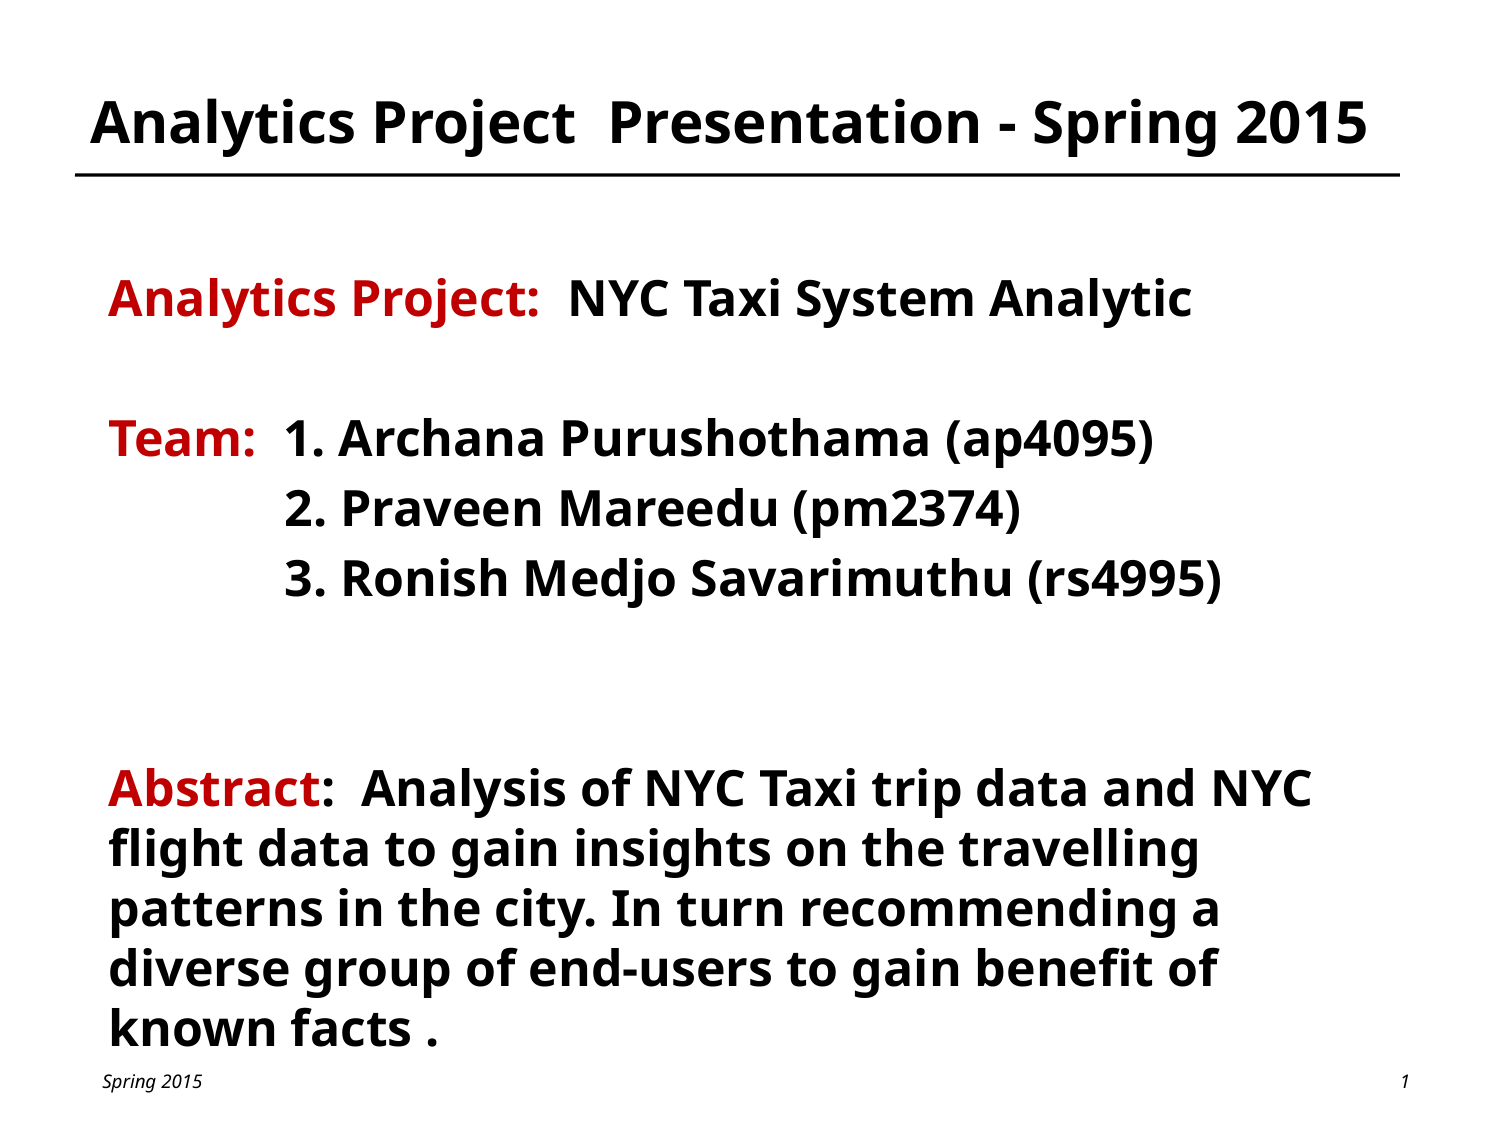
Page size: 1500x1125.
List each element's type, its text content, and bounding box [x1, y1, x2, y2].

slide_number 1 [1074, 1062, 1425, 1100]
title Analytics Project Presentation - Spring 2015 [75, 45, 1425, 163]
list Analytics Project: NYC Taxi System Analytic Team: 1. Archana Purushothama (ap4095) 2. Praveen Mareedu (pm2374) 3. Ronish Medjo Savarimuthu (rs4995) Abstract: Analysis of NYC Taxi trip data and NYC flight data to gain insights on the travelling patterns in the city. In turn recommending a diverse group of end-users to gain benefit of known facts . [93, 185, 1371, 1063]
